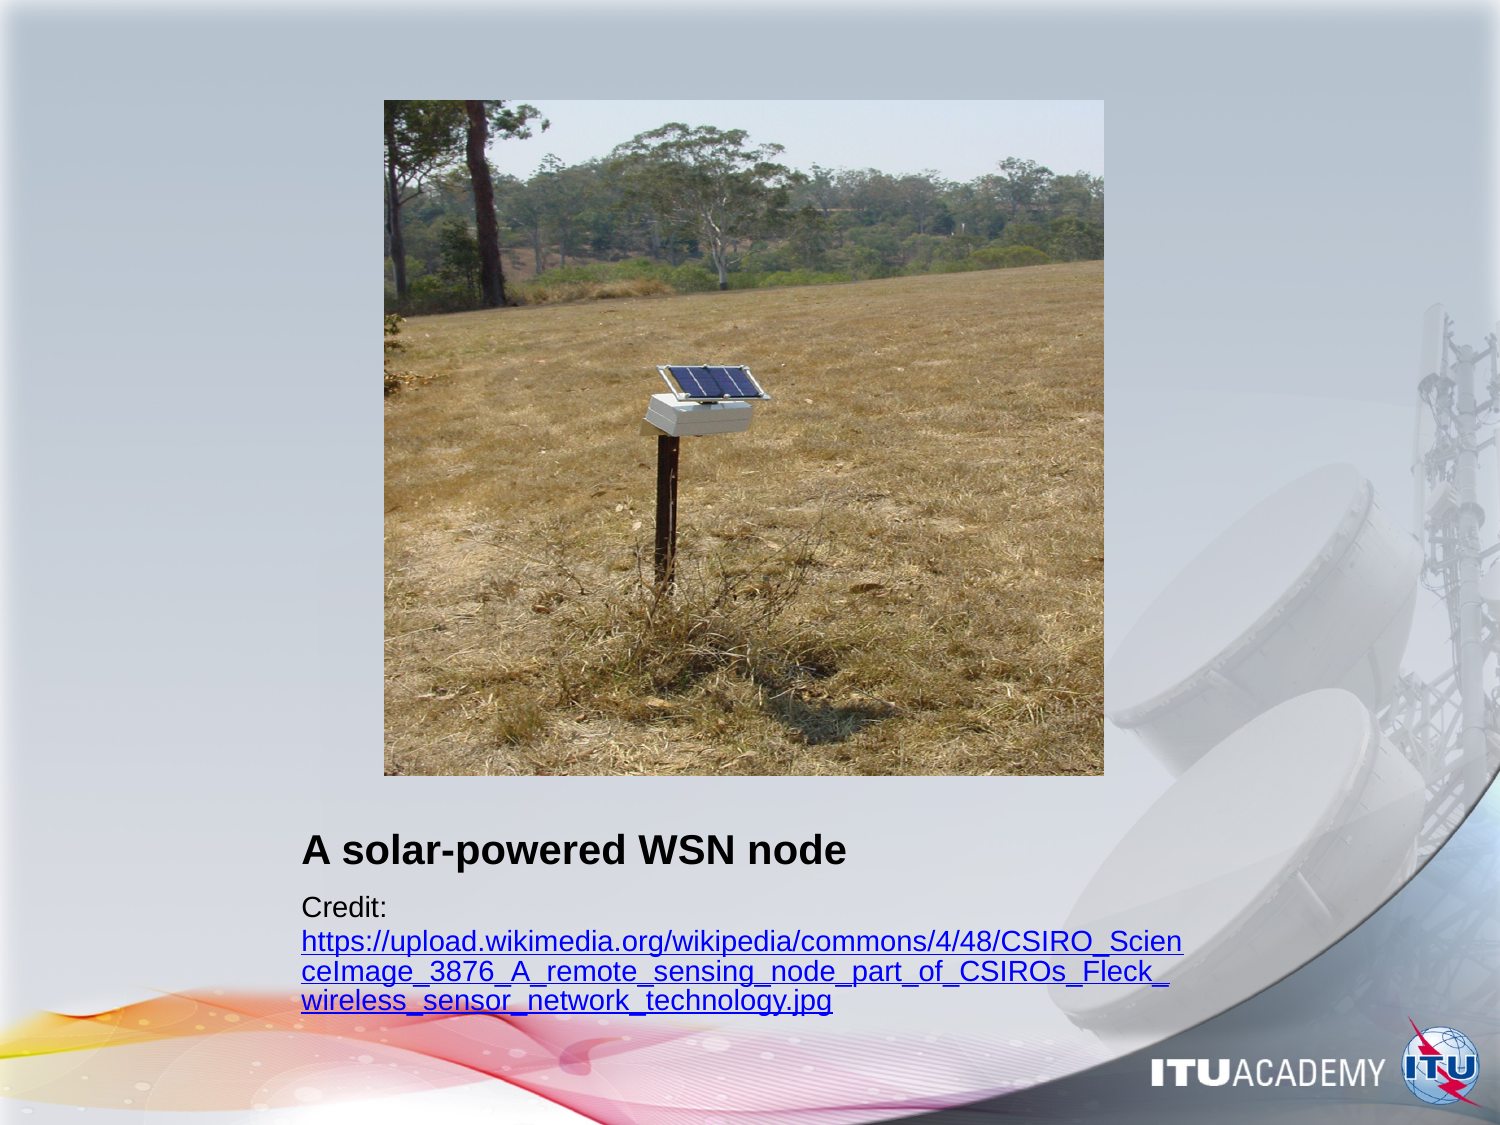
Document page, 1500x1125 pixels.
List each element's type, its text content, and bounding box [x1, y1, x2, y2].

title A solar-powered WSN node [293, 786, 1195, 879]
picture [0, 0, 1500, 1125]
list Credit: https://upload.wikimedia.org/wikipedia/commons/4/48/CSIRO_ScienceImage_3876_A_remote_sensing_node_part_of_CSIROs_Fleck_wireless_sensor_network_technology.jpg [293, 879, 1195, 1013]
